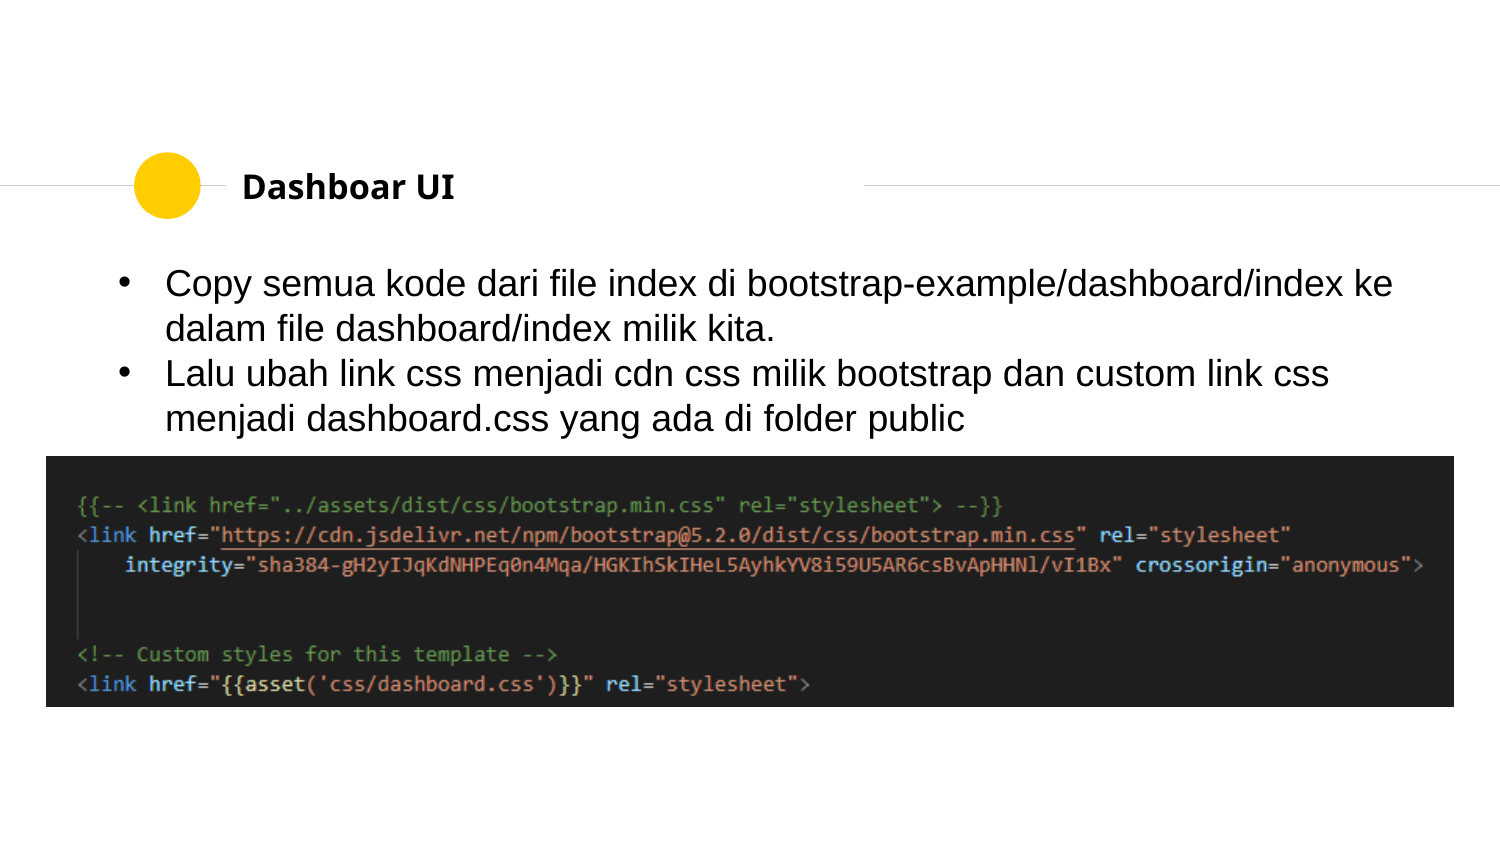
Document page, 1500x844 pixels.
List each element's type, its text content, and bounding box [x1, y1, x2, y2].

text_box Copy semua kode dari file index di bootstrap-example/dashboard/index ke dalam file dashboard/index milik kita. Lalu ubah link css menjadi cdn css milik bootstrap dan custom link css menjadi dashboard.css yang ada di folder public [103, 252, 1416, 447]
picture [45, 456, 1455, 707]
title Dashboar UI [226, 149, 863, 222]
